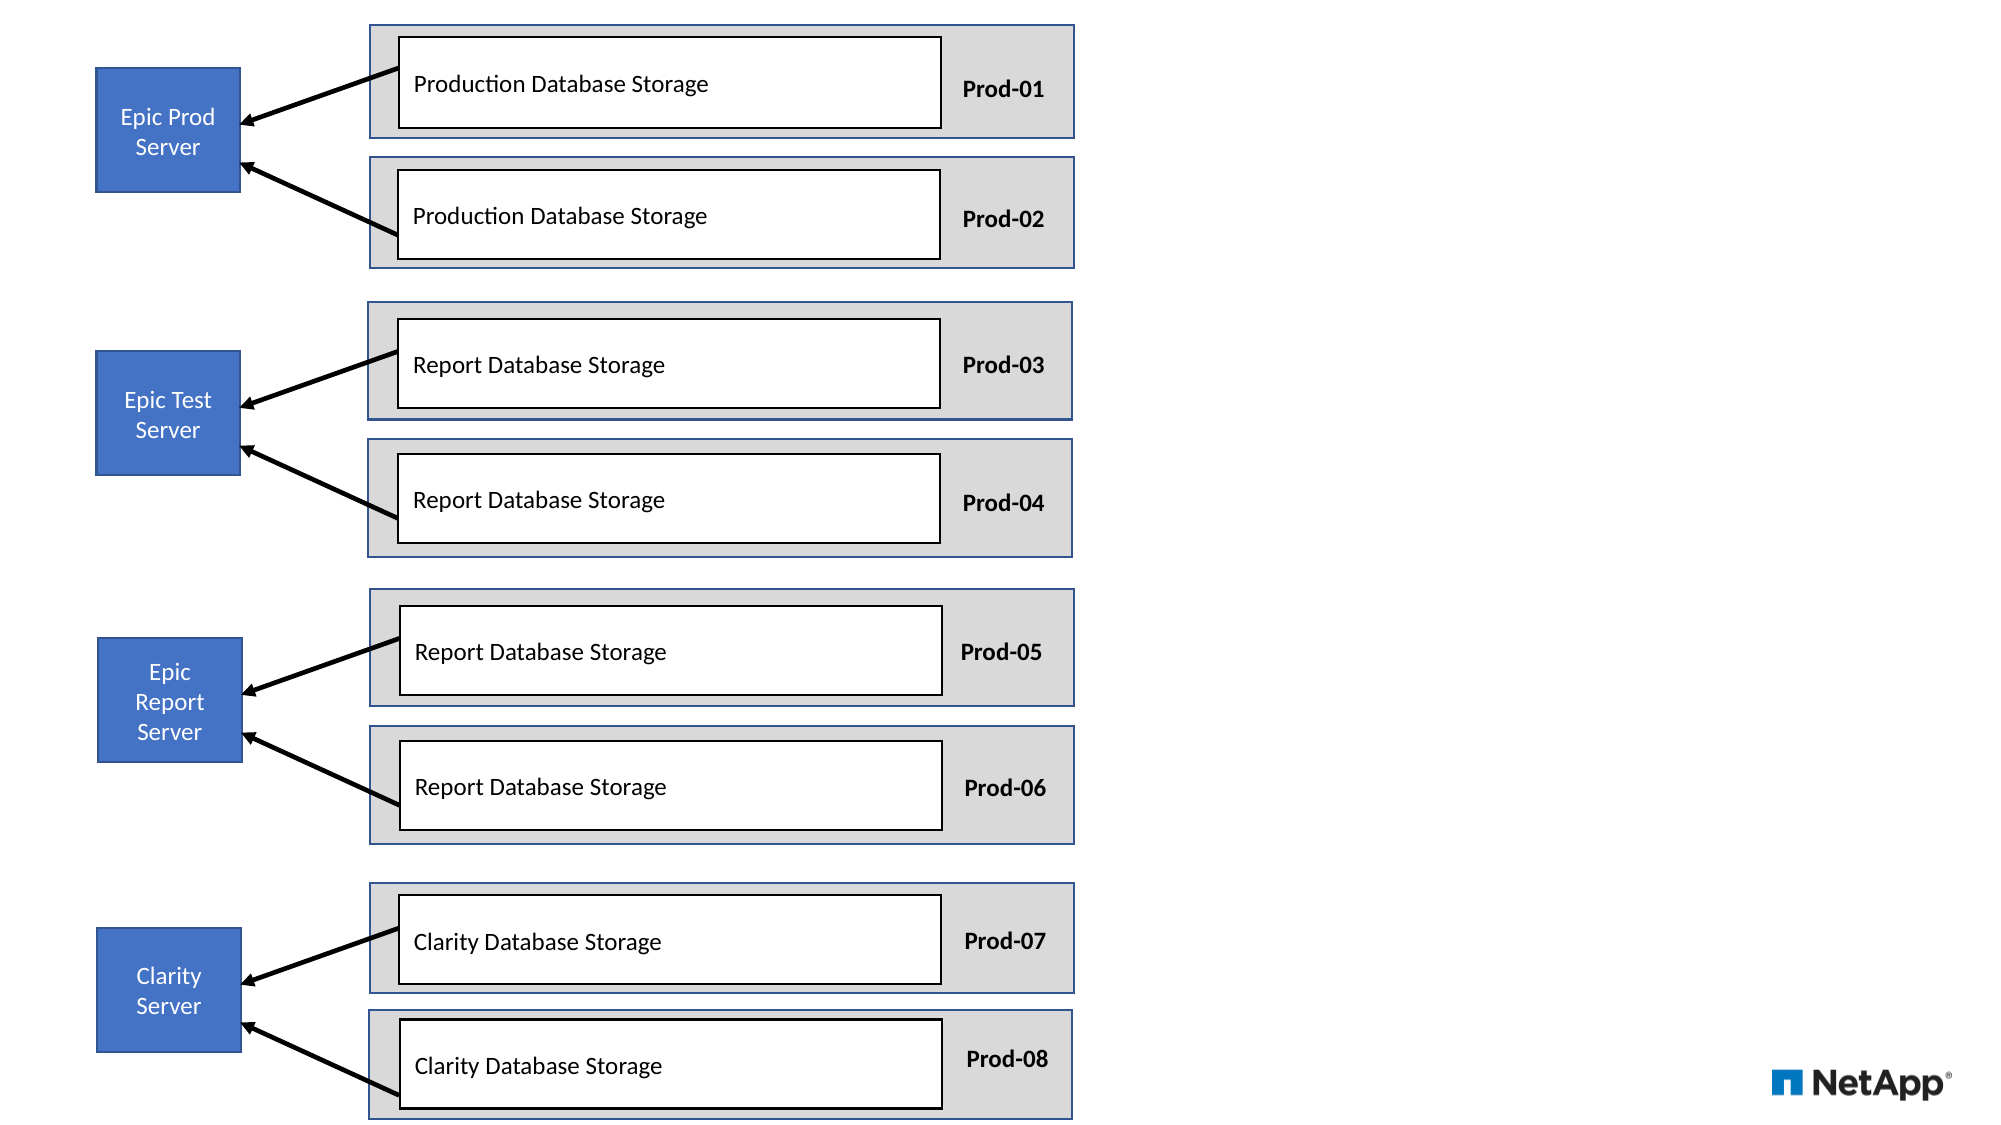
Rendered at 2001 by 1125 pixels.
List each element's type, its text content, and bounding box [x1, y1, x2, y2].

text_box Clarity Server [96, 927, 242, 1053]
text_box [239, 162, 399, 236]
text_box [239, 351, 399, 408]
text_box [368, 1009, 1073, 1120]
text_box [239, 68, 399, 125]
text_box Report Database Storage [397, 318, 941, 409]
text_box [367, 438, 1073, 558]
text_box Prod-08 [951, 1035, 1076, 1081]
text_box Prod-04 [948, 478, 1073, 524]
text_box Report Database Storage [399, 605, 943, 696]
text_box Clarity Database Storage [399, 1018, 943, 1110]
text_box Epic Report Server [97, 637, 243, 763]
text_box Clarity Database Storage [398, 894, 942, 985]
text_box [239, 445, 399, 519]
picture [1750, 1029, 1967, 1118]
text_box Prod-02 [948, 194, 1073, 240]
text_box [240, 638, 401, 695]
text_box Prod-07 [949, 917, 1074, 962]
text_box Epic Test Server [95, 350, 241, 476]
text_box [369, 24, 1075, 139]
text_box Production Database Storage [397, 169, 941, 260]
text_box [240, 1022, 400, 1096]
text_box Prod-01 [948, 64, 1073, 110]
text_box [369, 725, 1075, 845]
text_box Prod-03 [948, 341, 1073, 387]
text_box Report Database Storage [397, 453, 941, 544]
text_box [369, 882, 1075, 994]
text_box Prod-06 [949, 764, 1074, 810]
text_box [240, 928, 400, 985]
text_box Production Database Storage [398, 36, 942, 129]
text_box [369, 588, 1075, 707]
text_box [367, 301, 1073, 421]
text_box Epic Prod Server [95, 67, 241, 193]
text_box Report Database Storage [399, 740, 943, 831]
text_box Prod-05 [946, 628, 1071, 674]
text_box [240, 732, 401, 806]
text_box [369, 156, 1075, 269]
